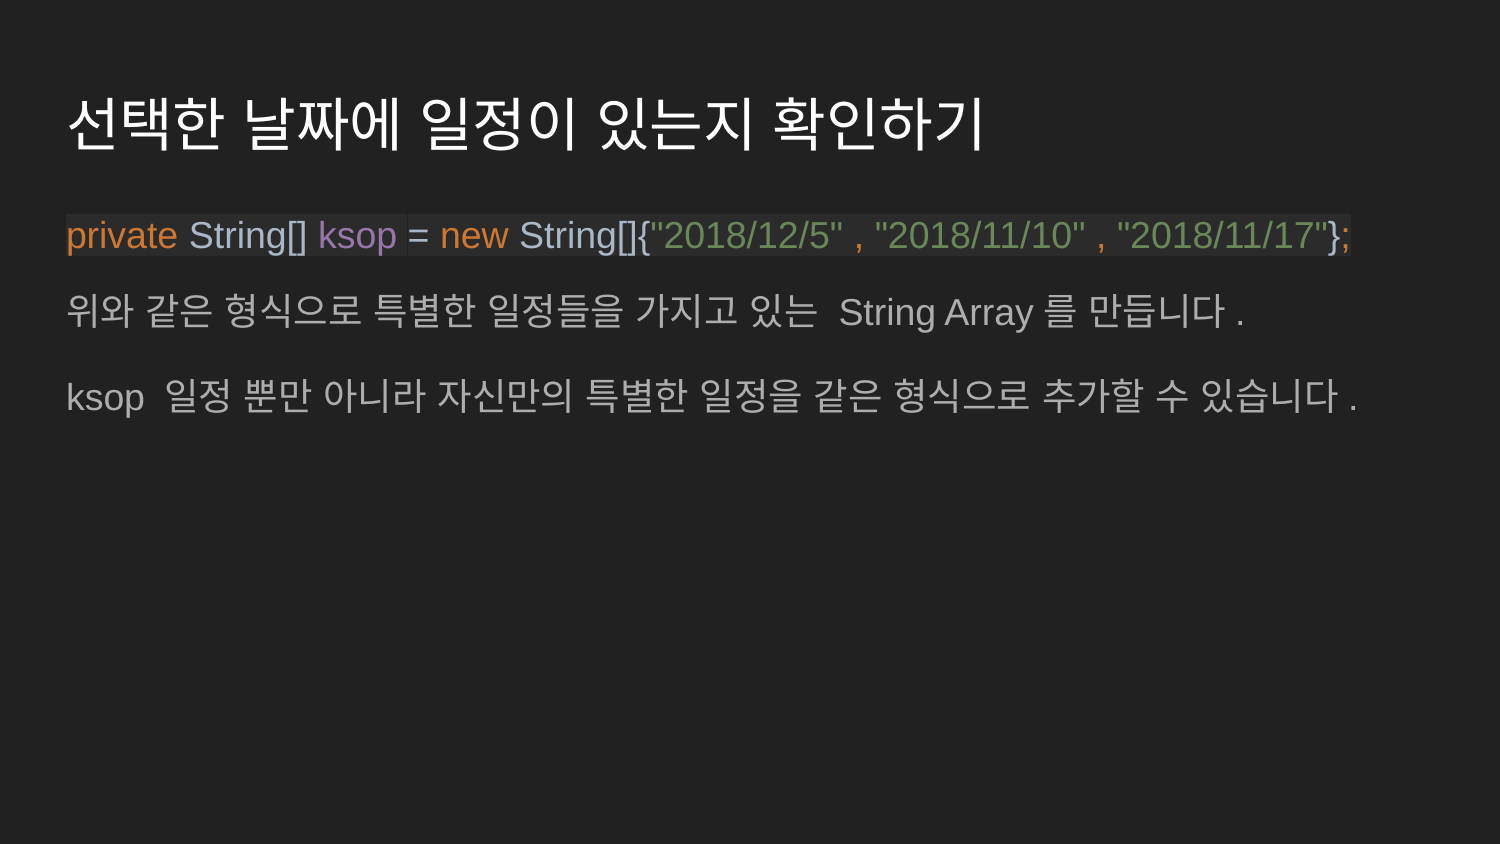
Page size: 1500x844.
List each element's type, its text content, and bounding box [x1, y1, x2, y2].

list private String[] ksop = new String[]{"2018/12/5" , "2018/11/10" , "2018/11/17"}; 위와 같은 형식으로 특별한 일정들을 가지고 있는 String Array를 만듭니다. ksop 일정 뿐만 아니라 자신만의 특별한 일정을 같은 형식으로 추가할 수 있습니다. [51, 189, 1449, 750]
title 선택한 날짜에 일정이 있는지 확인하기 [51, 72, 1449, 167]
